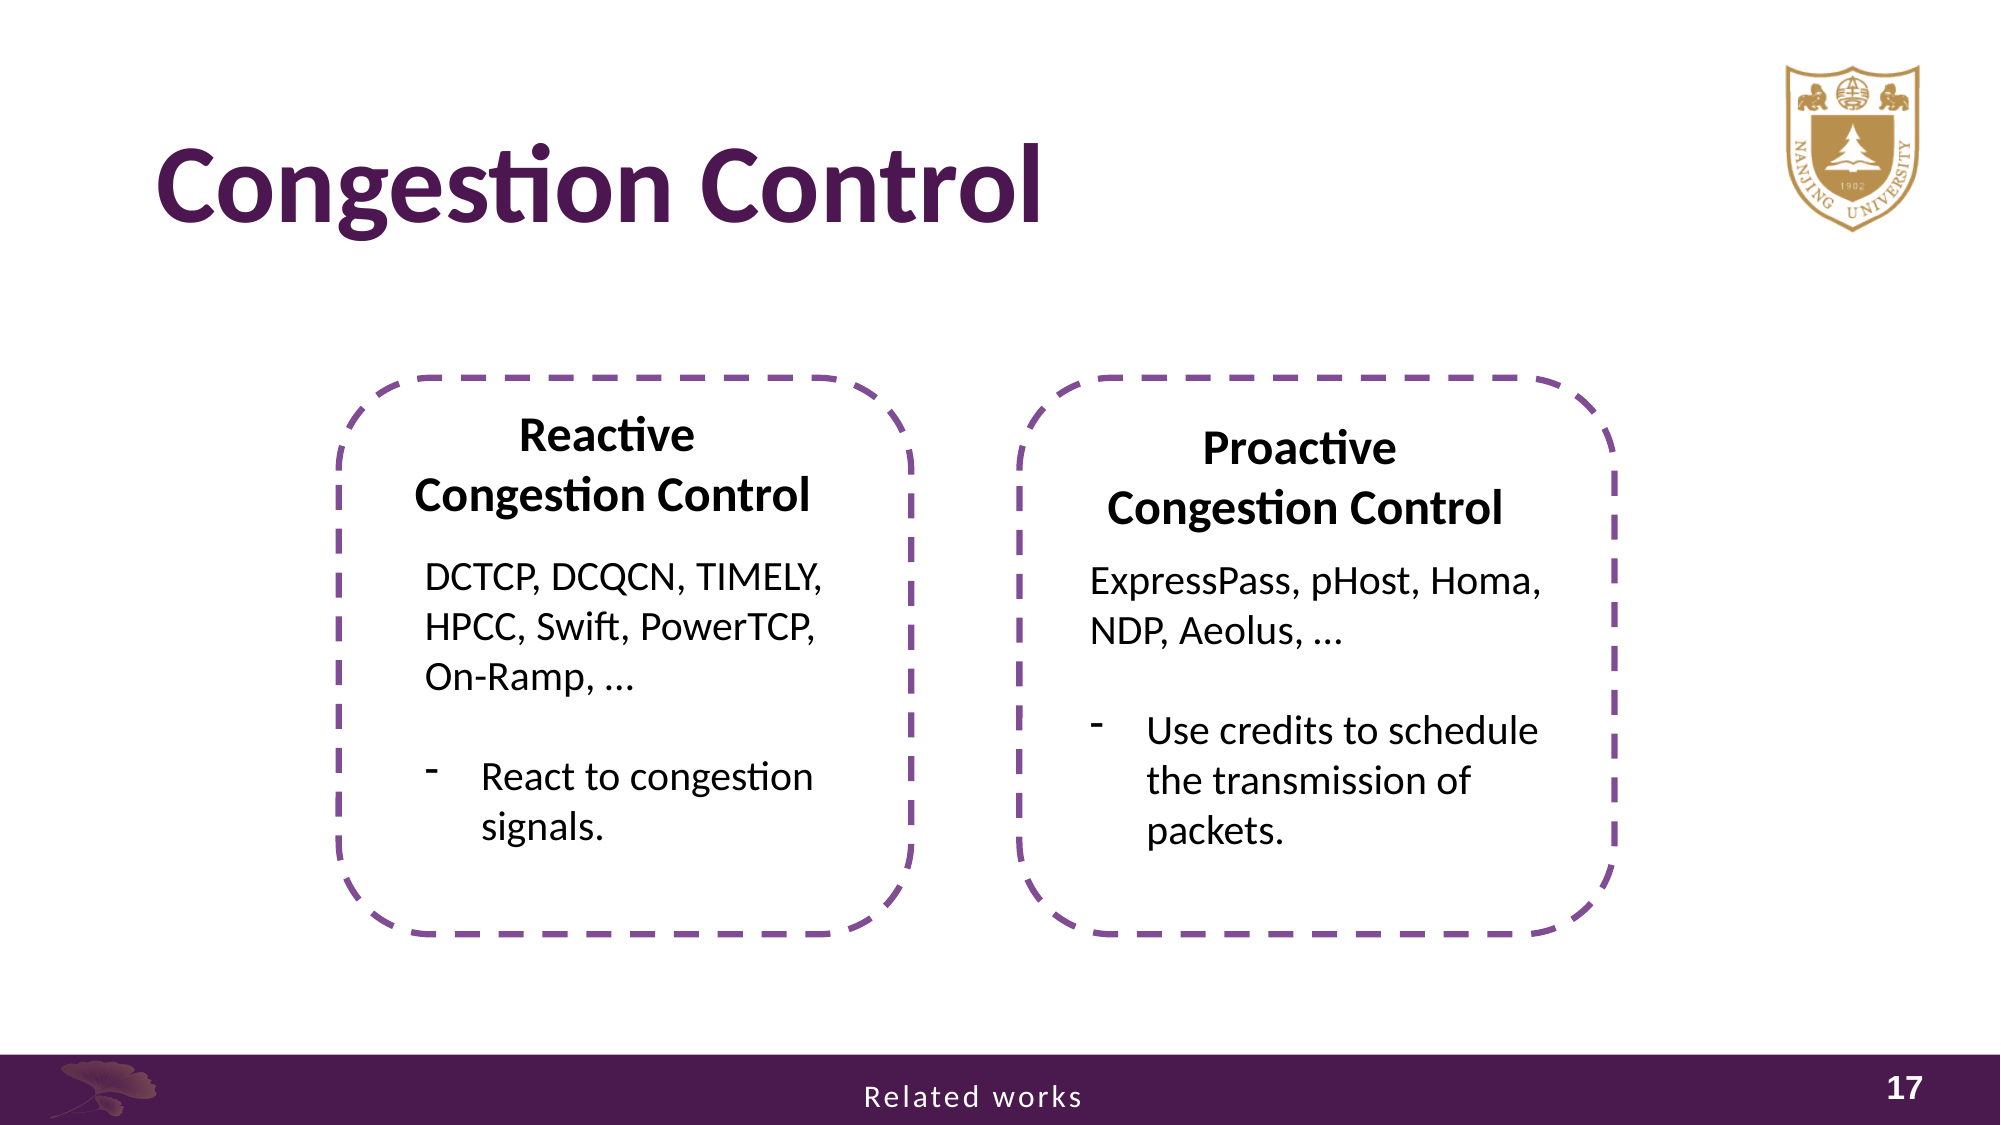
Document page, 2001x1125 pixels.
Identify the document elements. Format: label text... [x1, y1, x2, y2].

text_box [337, 376, 913, 936]
slide_number 17 [1495, 1060, 1939, 1113]
text_box [1018, 376, 1616, 936]
text_box Reactive Congestion Control [371, 393, 855, 529]
list Related works [759, 1057, 1186, 1123]
text_box Proactive Congestion Control [1063, 407, 1548, 542]
text_box Congestion Control [141, 103, 1559, 253]
picture [1758, 47, 1939, 248]
picture [15, 1044, 196, 1125]
